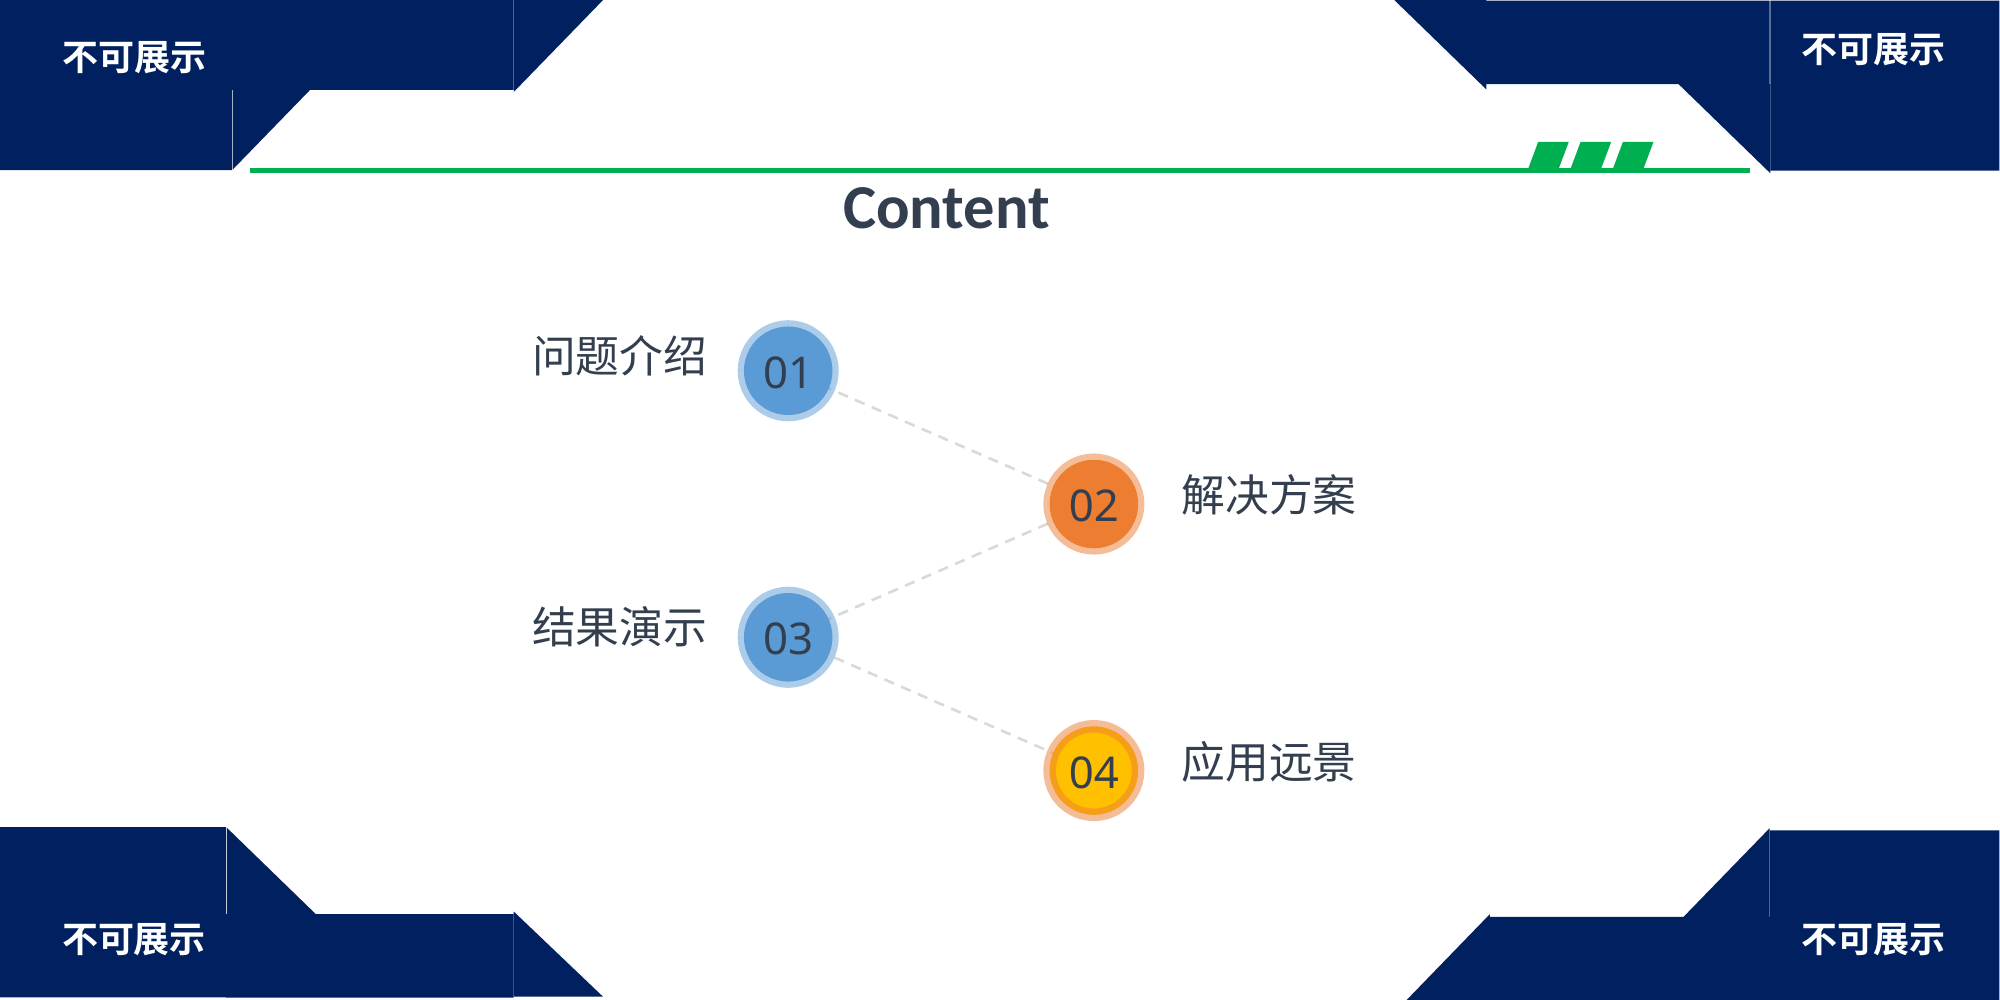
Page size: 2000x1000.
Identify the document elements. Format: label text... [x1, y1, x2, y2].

text_box 03 [743, 592, 788, 682]
text_box 02 [1094, 459, 1139, 549]
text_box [788, 370, 1094, 504]
text_box 01 [743, 326, 833, 416]
text_box 问题介绍 [388, 321, 722, 389]
text_box 结果演示 [388, 592, 722, 661]
text_box 应用远景 [1166, 727, 1500, 795]
text_box Content [828, 158, 1065, 249]
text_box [788, 637, 1094, 771]
text_box 解决方案 [1166, 459, 1500, 528]
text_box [788, 504, 1094, 637]
text_box 04 [1049, 726, 1139, 815]
